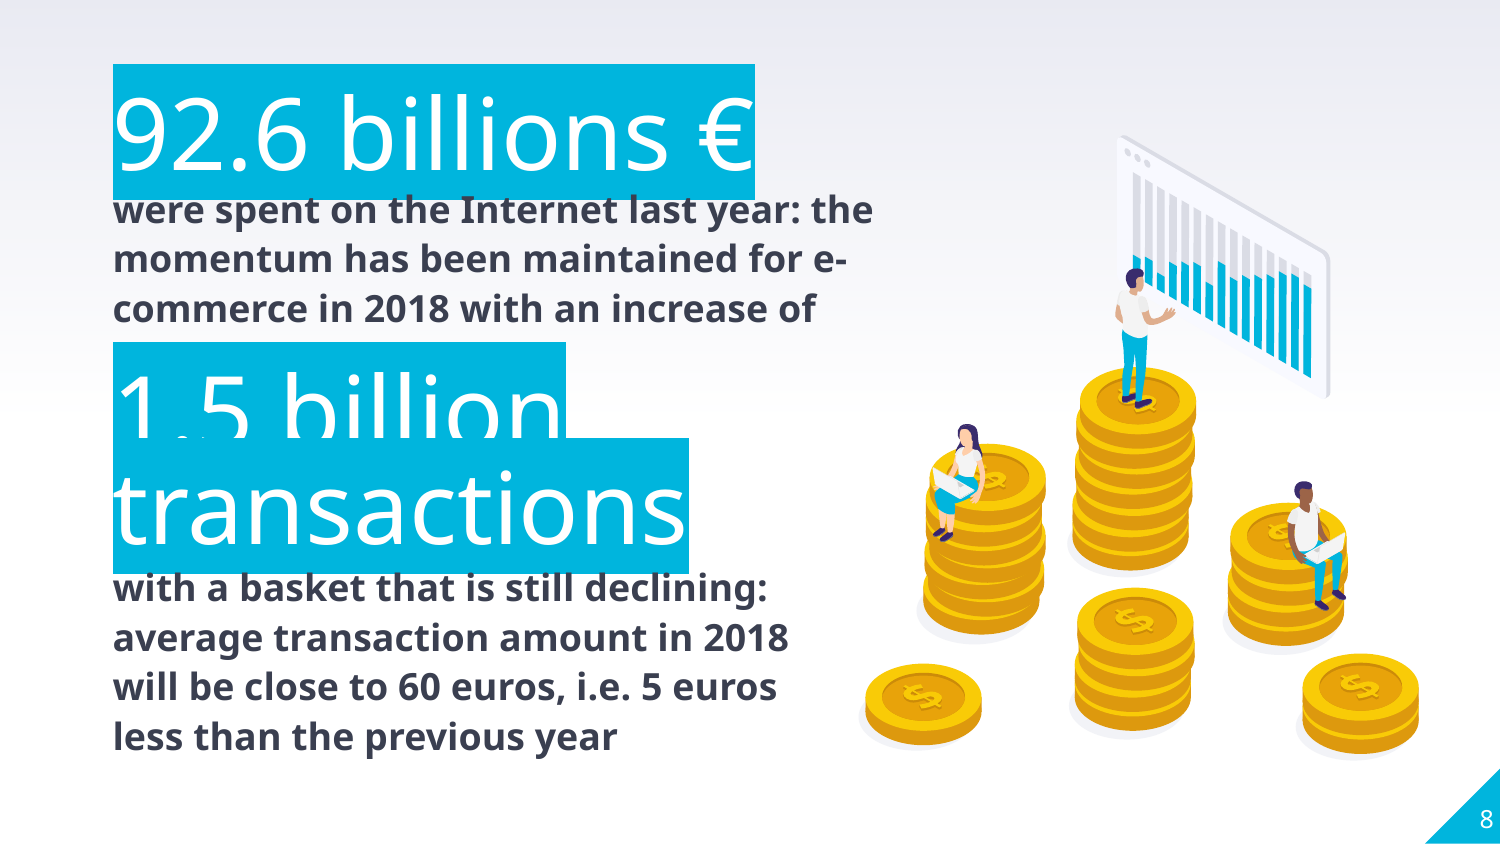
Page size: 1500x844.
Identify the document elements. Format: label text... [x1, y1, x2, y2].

subtitle with a basket that is still declining: average transaction amount in 2018 will be close to 60 euros, i.e. 5 euros less than the previous year [112, 559, 853, 737]
title 1.5 billion transactions [112, 371, 747, 519]
subtitle were spent on the Internet last year: the momentum has been maintained for e-commerce in 2018 with an increase of 13.4% [112, 181, 853, 359]
slide_number ‹#› [1418, 760, 1494, 838]
title 92.6 billions € [112, 93, 777, 181]
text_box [858, 134, 1419, 761]
